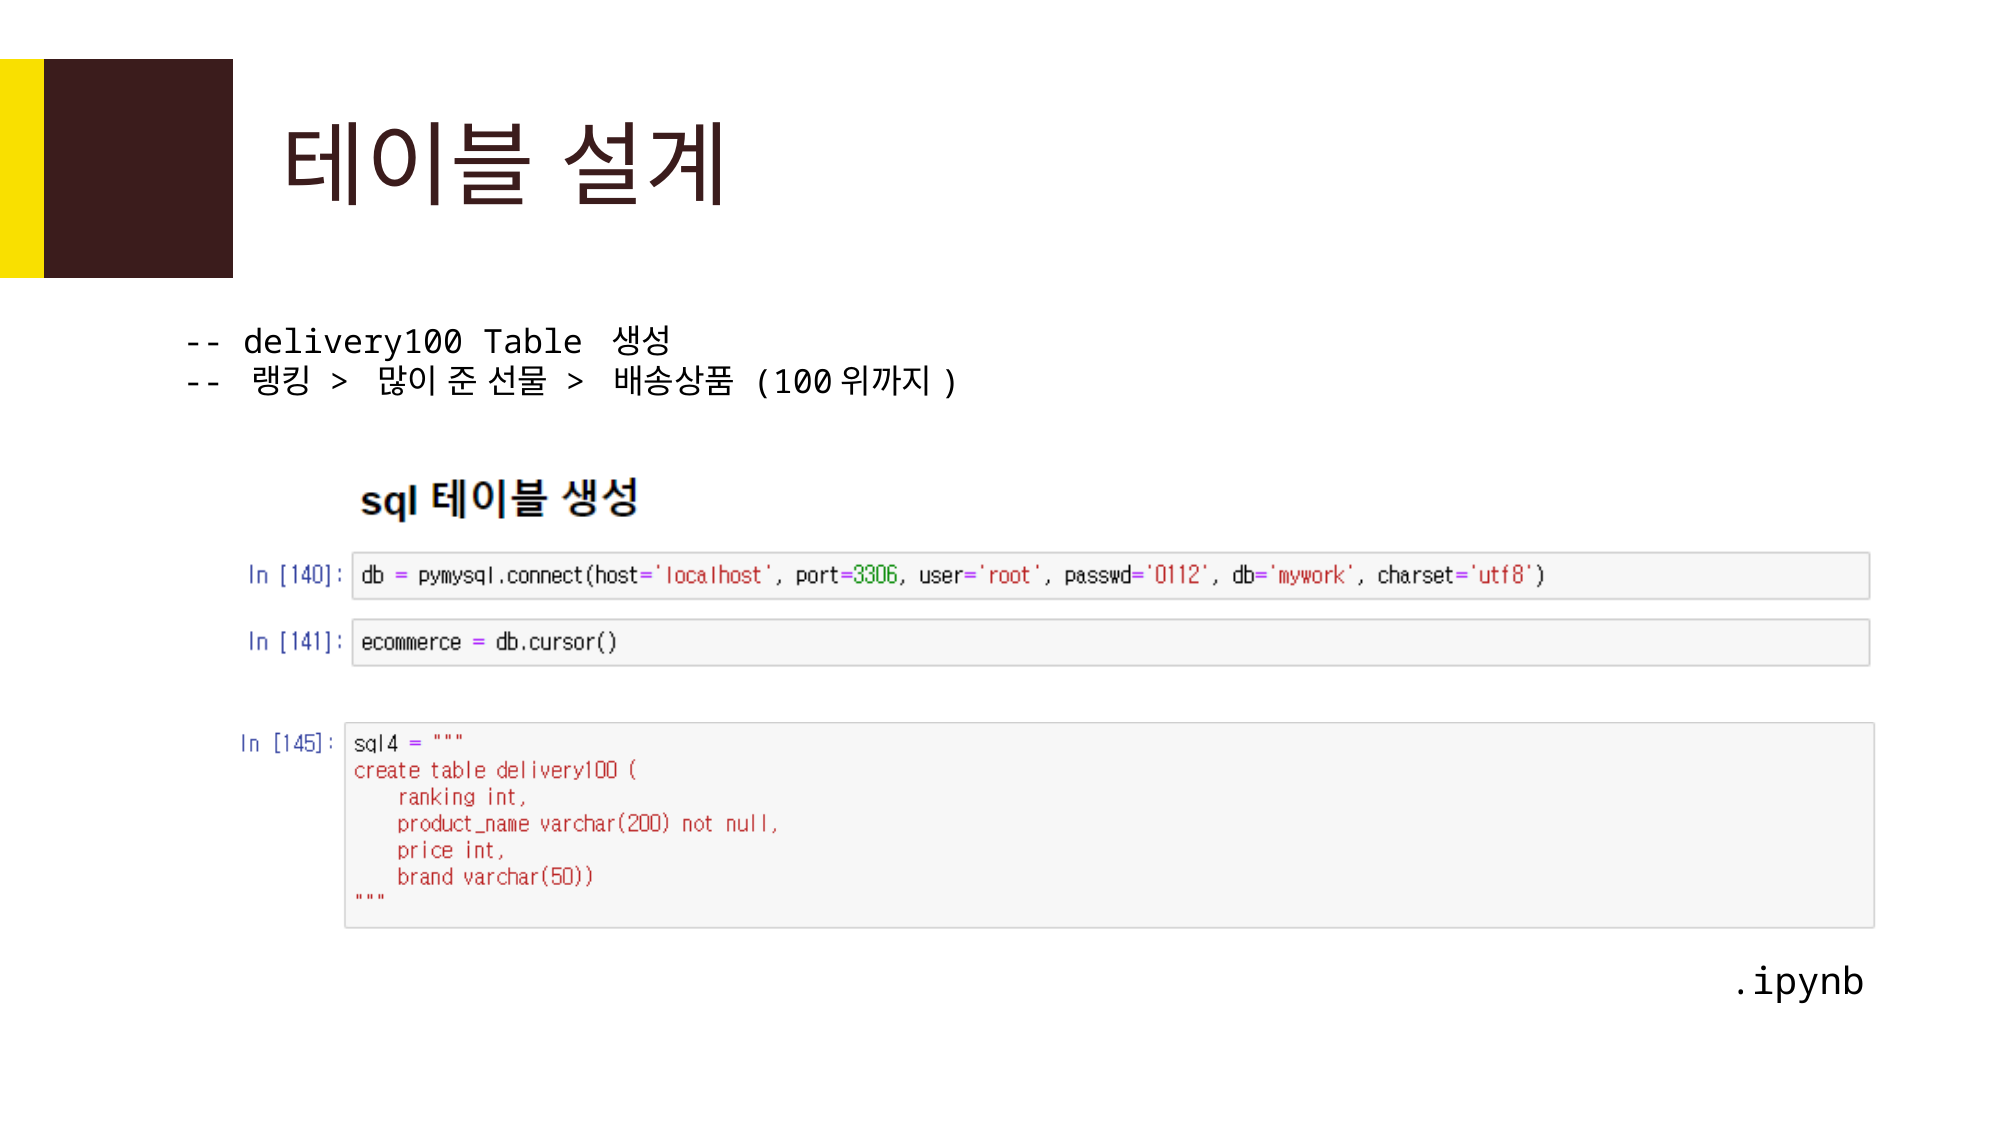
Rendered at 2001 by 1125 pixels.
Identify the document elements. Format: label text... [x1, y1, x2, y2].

text_box [44, 59, 233, 278]
picture [168, 467, 1893, 675]
title 테이블 설계 [266, 59, 1863, 278]
picture [235, 722, 1880, 932]
text_box -- delivery100 Table 생성 -- 랭킹 > 많이 준 선물 > 배송상품 (100위까지) [168, 312, 1000, 408]
text_box [0, 59, 44, 278]
text_box .ipynb [1587, 949, 1880, 1010]
